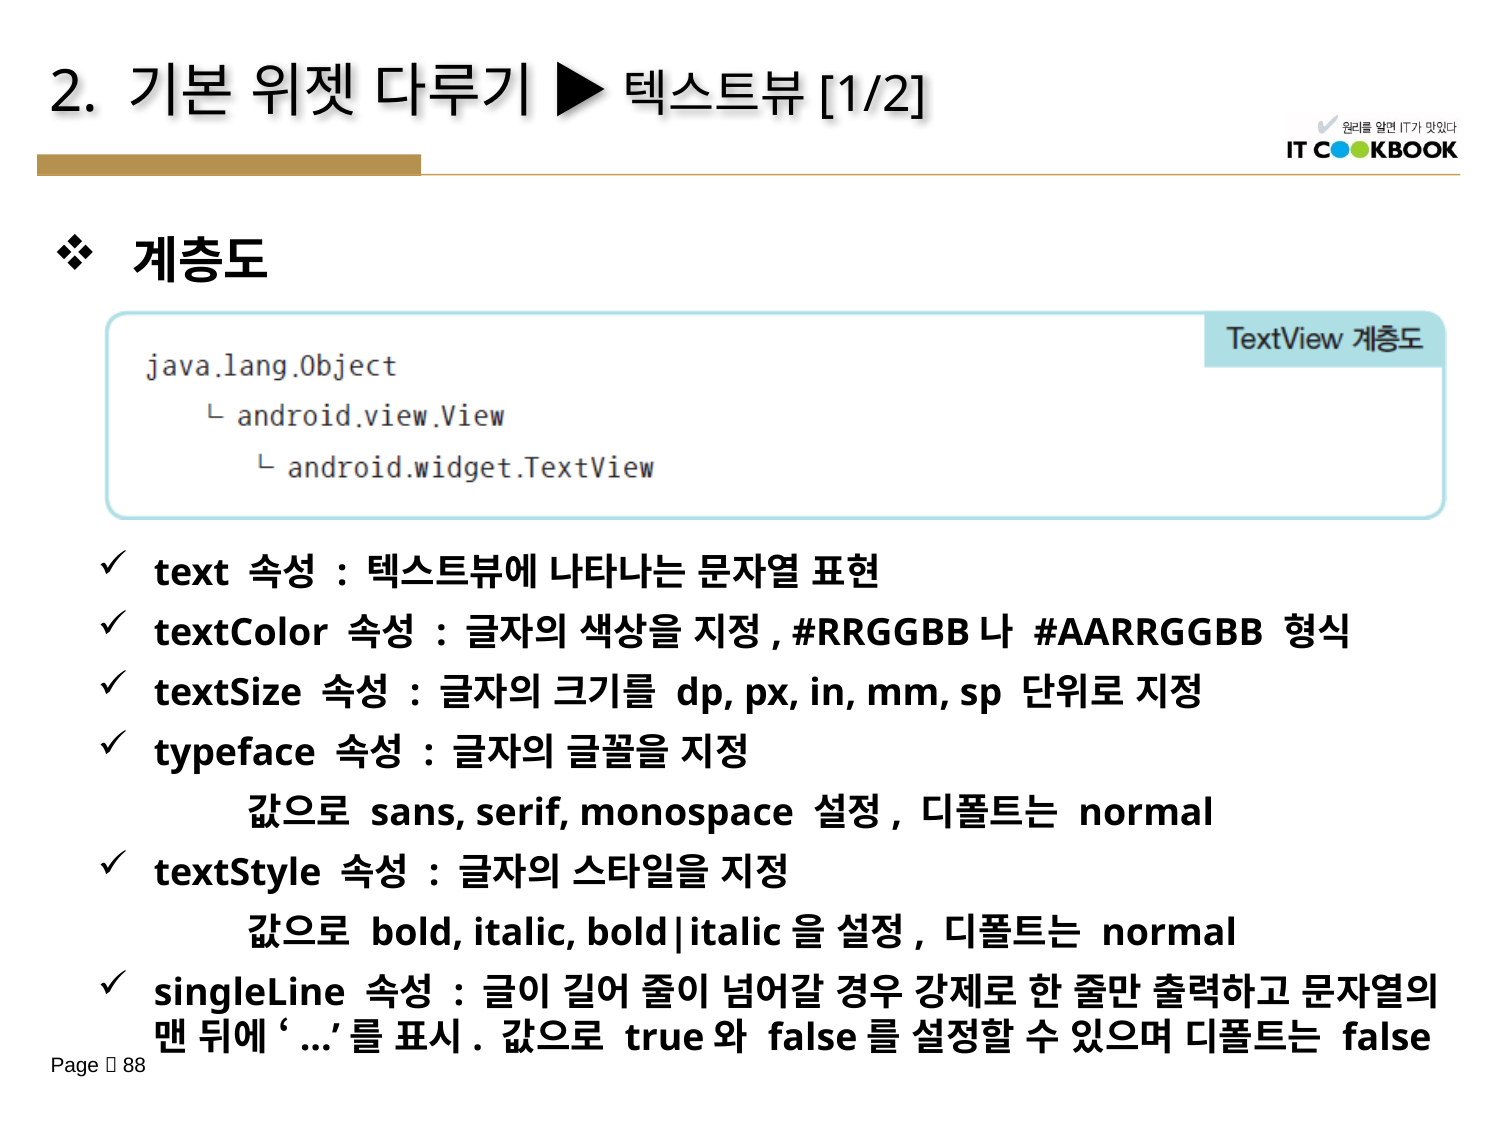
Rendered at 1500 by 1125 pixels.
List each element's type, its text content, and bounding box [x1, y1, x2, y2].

picture [104, 309, 1448, 520]
picture [1448, 112, 1461, 160]
list 계층도 text 속성 : 텍스트뷰에 나타나는 문자열 표현 textColor 속성 : 글자의 색상을 지정, #RRGGBB나 #AARRGGBB 형식 textSize 속성 : 글자의 크기를 dp, px, in, mm, sp 단위로 지정 typeface 속성 : 글자의 글꼴을 지정 값으로 sans, serif, monospace 설정, 디폴트는 normal textStyle 속성 : 글자의 스타일을 지정 값으로 bold, italic, bold|italic을 설정, 디폴트는 normal singleLine 속성 : 글이 길어 줄이 넘어갈 경우 강제로 한 줄만 출력하고 문자열의 맨 뒤에 ‘...’를 표시. 값으로 true와 false를 설정할 수 있으며 디폴트는 false [8, 228, 1480, 1047]
title 2. 기본 위젯 다루기 ▶ 텍스트뷰[1/2] [48, 53, 1448, 161]
